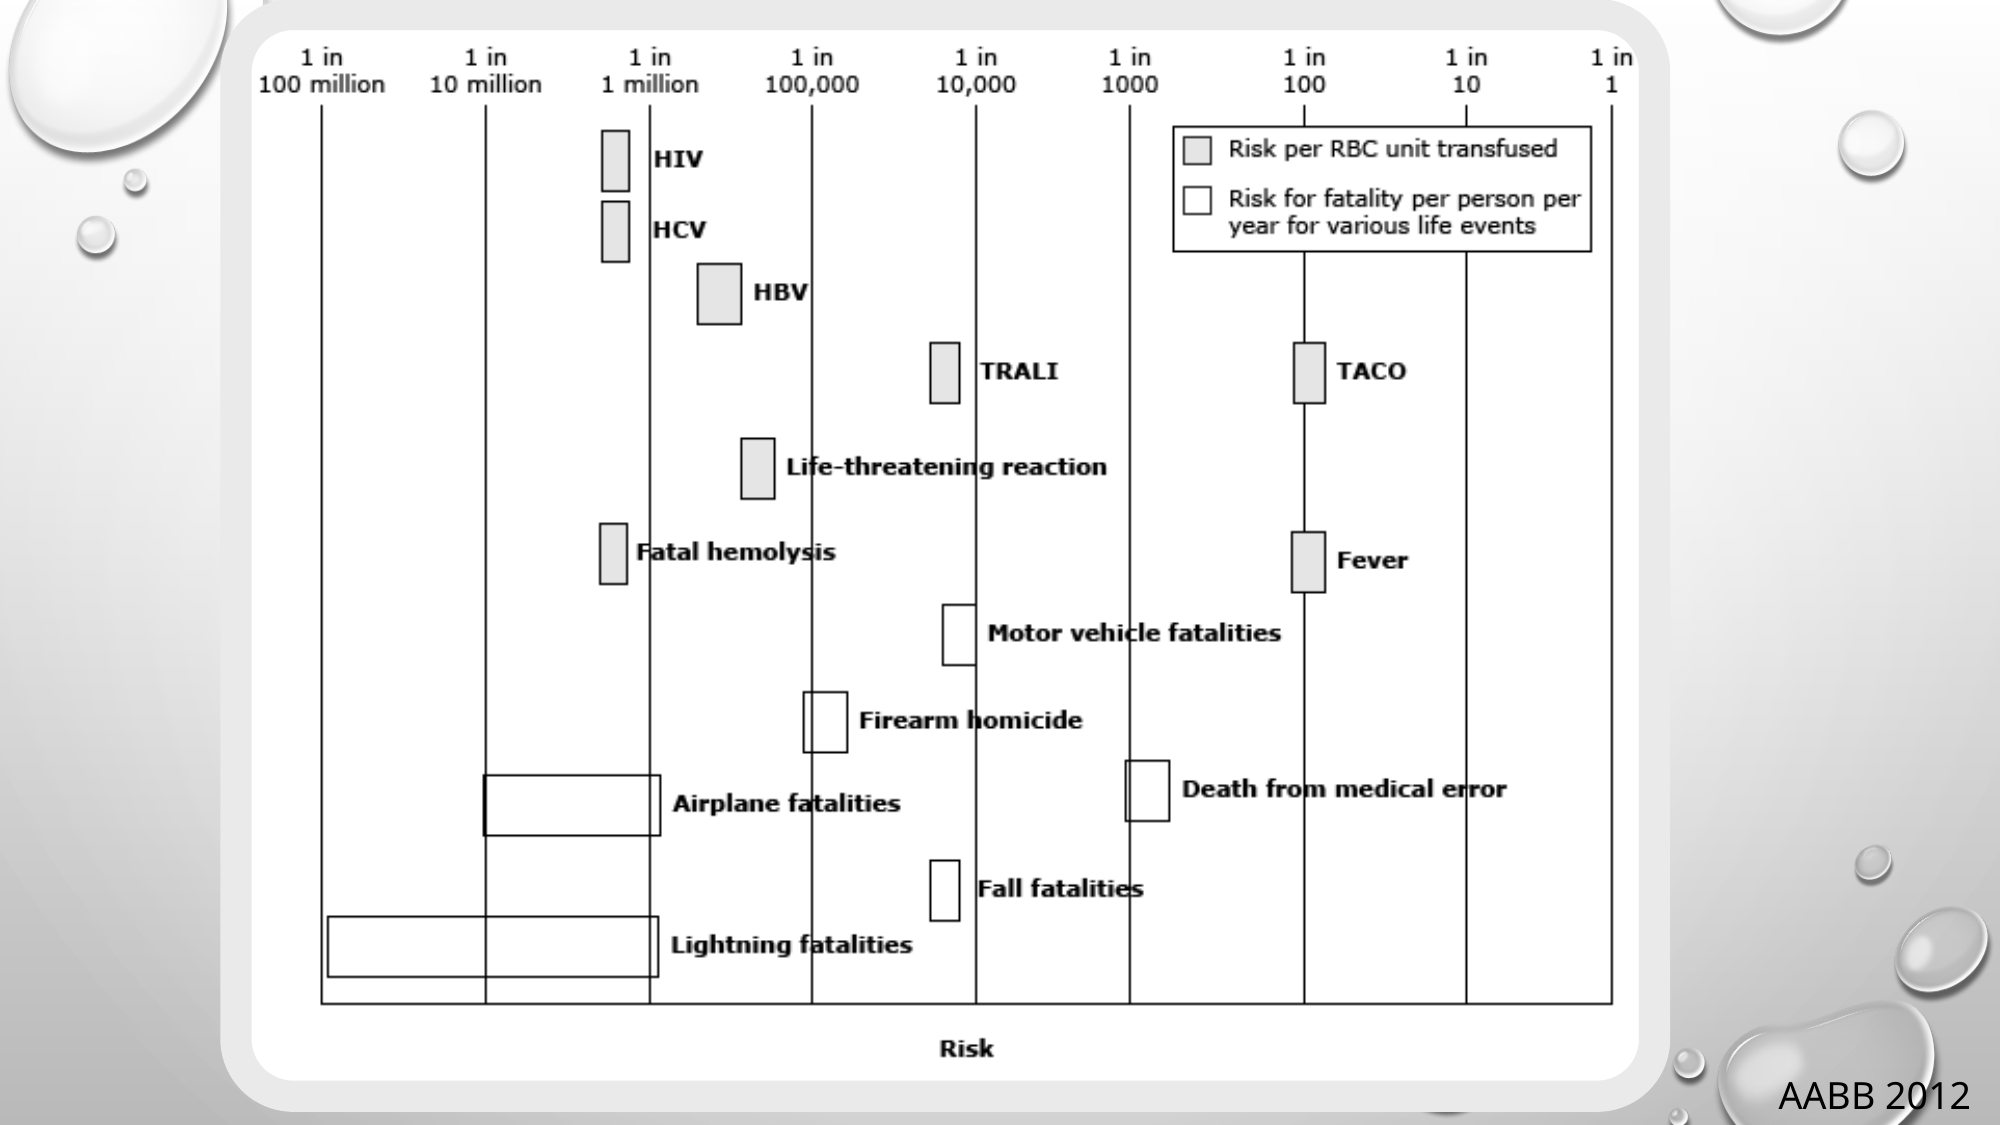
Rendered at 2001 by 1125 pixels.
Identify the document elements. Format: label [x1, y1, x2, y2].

picture [0, 0, 2000, 1125]
list [235, 14, 1655, 1097]
